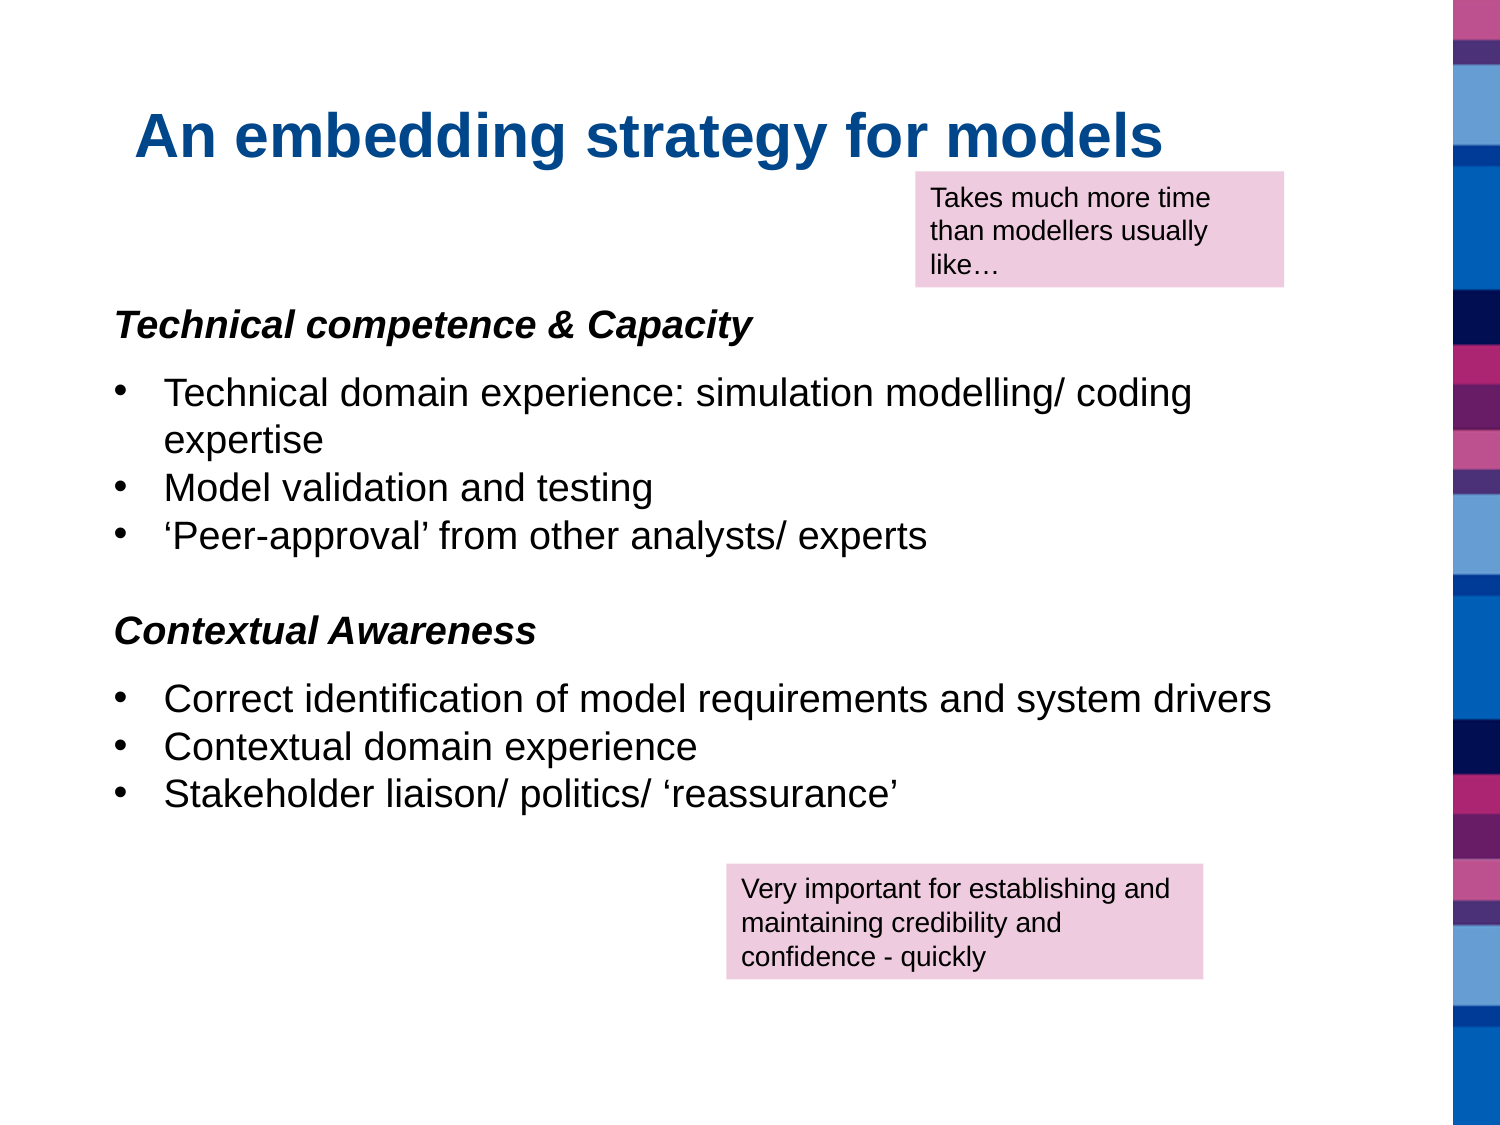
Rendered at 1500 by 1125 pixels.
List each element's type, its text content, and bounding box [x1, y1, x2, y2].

title An embedding strategy for models [134, 66, 1393, 199]
list Technical competence & Capacity Technical domain experience: simulation modelling/ coding expertise Model validation and testing ‘Peer-approval’ from other analysts/ experts Contextual Awareness Correct identification of model requirements and system drivers Contextual domain experience Stakeholder liaison/ politics/ ‘reassurance’ [113, 261, 1297, 864]
text_box Very important for establishing and maintaining credibility and confidence - quickly [726, 863, 1204, 980]
picture [1453, 0, 1500, 1125]
text_box Takes much more time than modellers usually like… [915, 171, 1285, 288]
